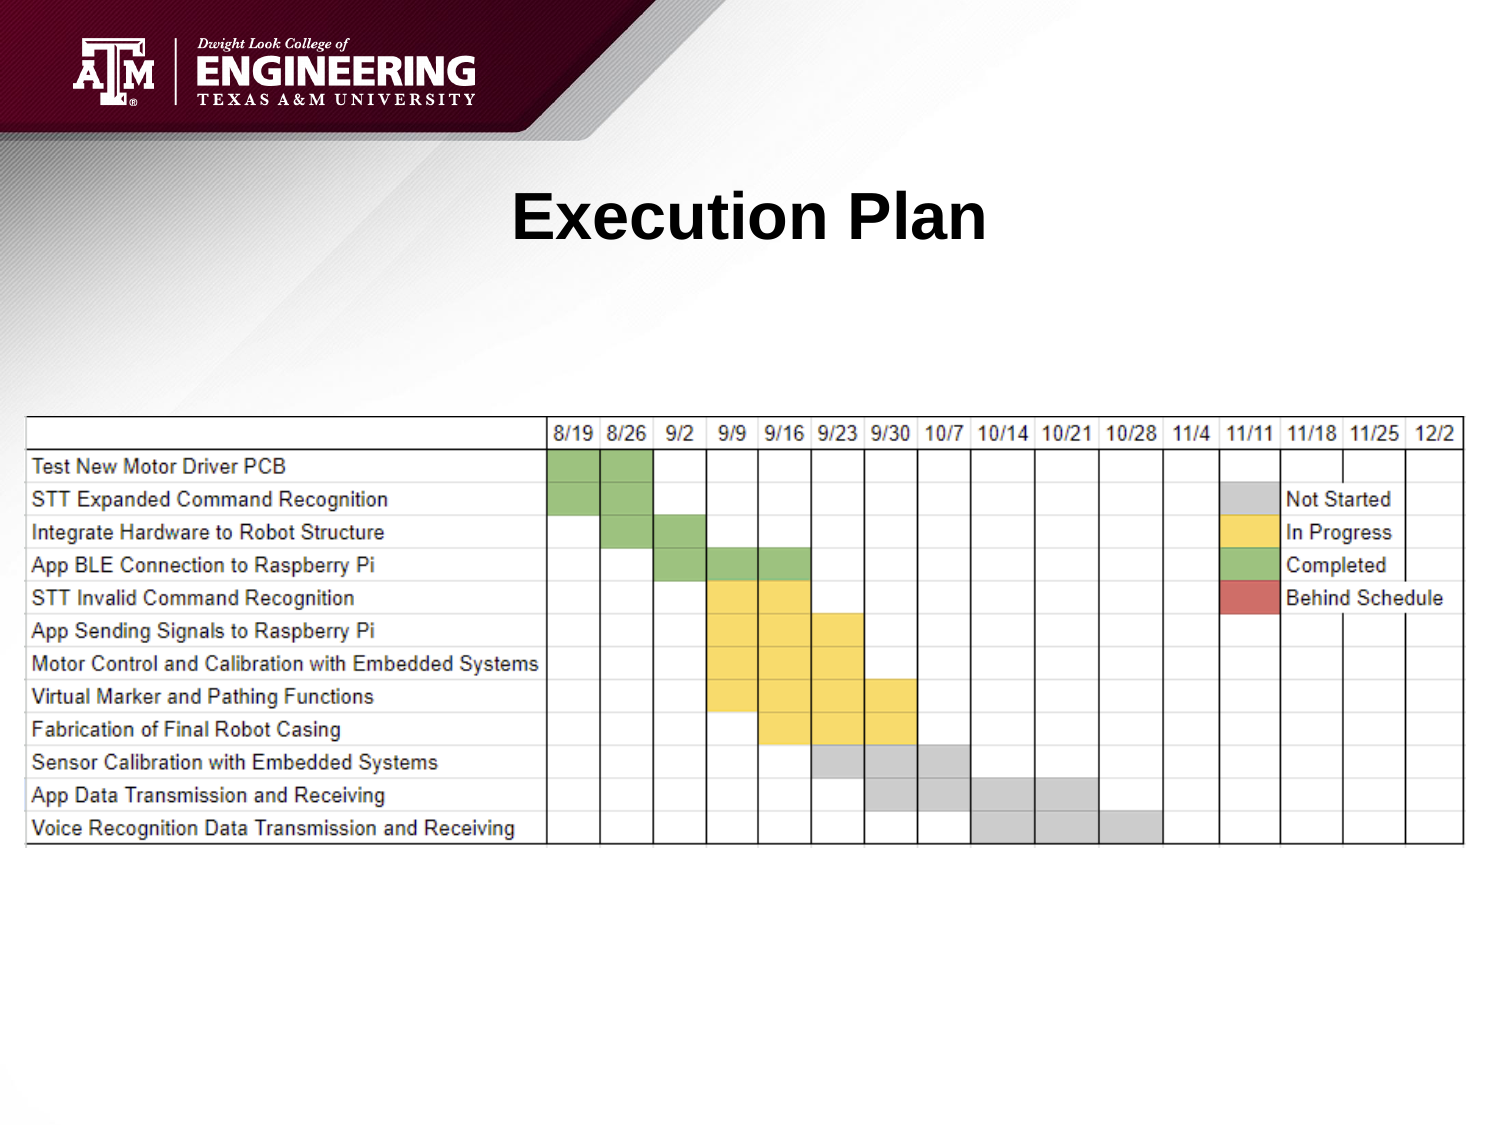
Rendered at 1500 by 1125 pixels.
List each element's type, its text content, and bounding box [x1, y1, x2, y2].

picture [0, 0, 1500, 1125]
title Execution Plan [75, 147, 1425, 279]
